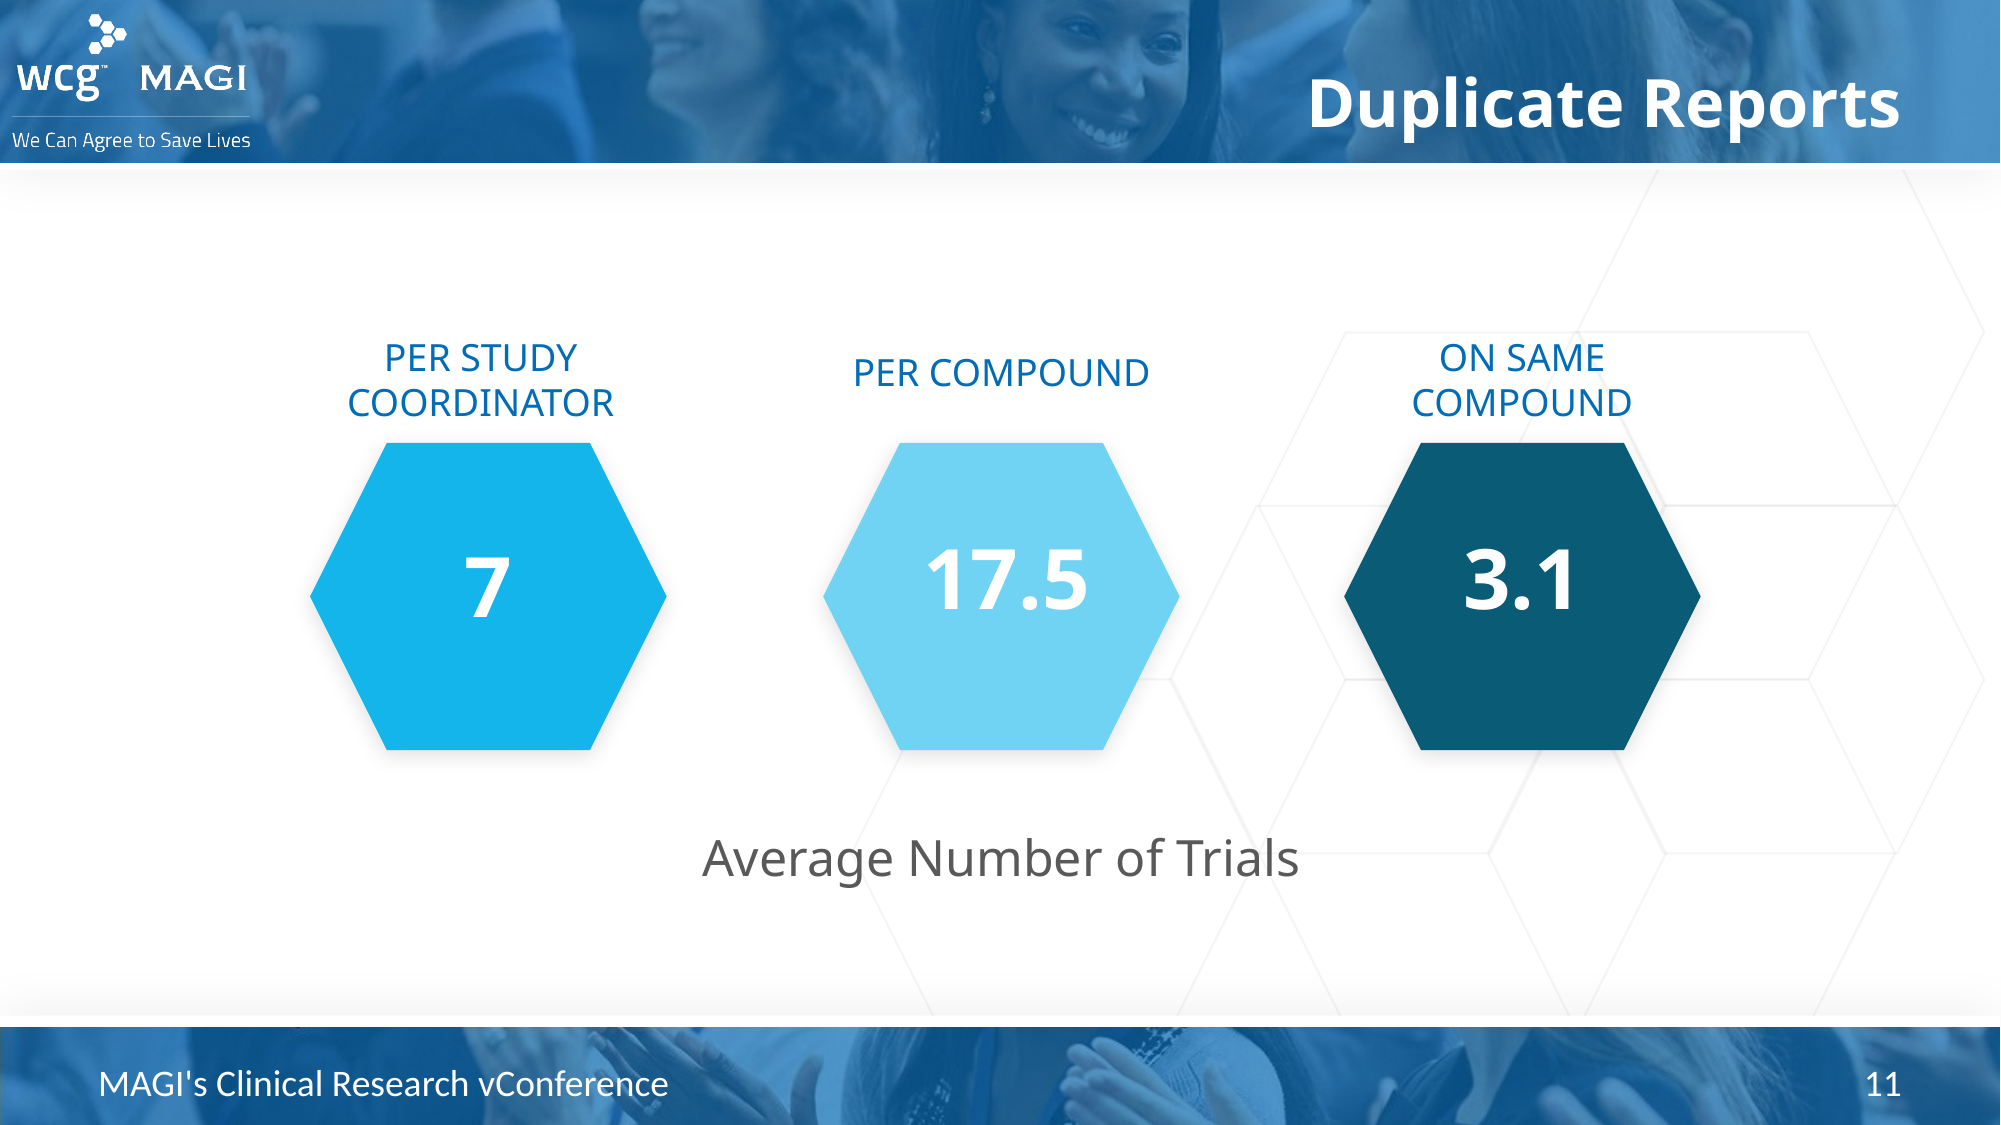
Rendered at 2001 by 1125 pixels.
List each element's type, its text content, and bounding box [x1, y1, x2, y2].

title Duplicate Reports [275, 62, 1917, 150]
text_box Average Number of Trials [643, 819, 1360, 894]
picture [0, 1027, 2000, 1125]
text_box Per Compound [820, 341, 1183, 402]
text_box On same compound [1341, 326, 1704, 432]
text_box 7 [310, 442, 667, 751]
text_box Per study coordinator [300, 326, 662, 432]
text_box 3.1 [1344, 442, 1701, 751]
picture [0, 0, 2000, 163]
text_box 17.5 [823, 442, 1180, 751]
